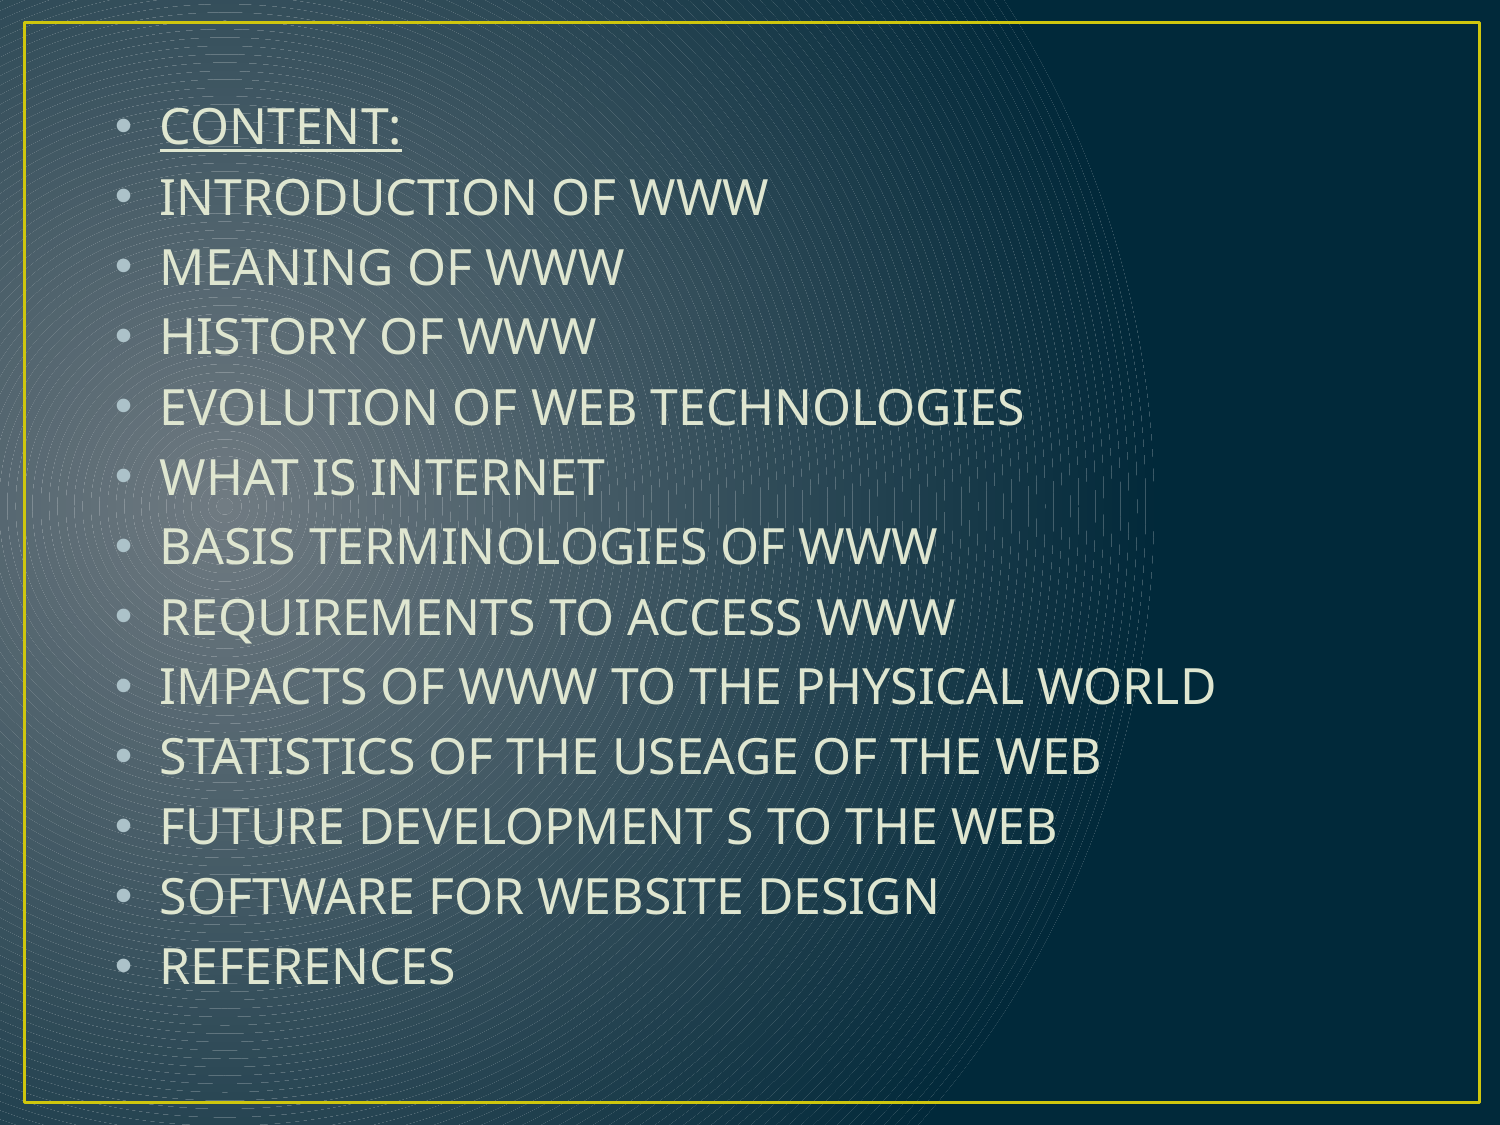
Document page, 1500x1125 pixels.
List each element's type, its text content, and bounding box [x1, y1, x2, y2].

list CONTENT: INTRODUCTION OF WWW MEANING OF WWW HISTORY OF WWW EVOLUTION OF WEB TECHNOLOGIES WHAT IS INTERNET BASIS TERMINOLOGIES OF WWW REQUIREMENTS TO ACCESS WWW IMPACTS OF WWW TO THE PHYSICAL WORLD STATISTICS OF THE USEAGE OF THE WEB FUTURE DEVELOPMENT S TO THE WEB SOFTWARE FOR WEBSITE DESIGN REFERENCES [99, 87, 1463, 1100]
